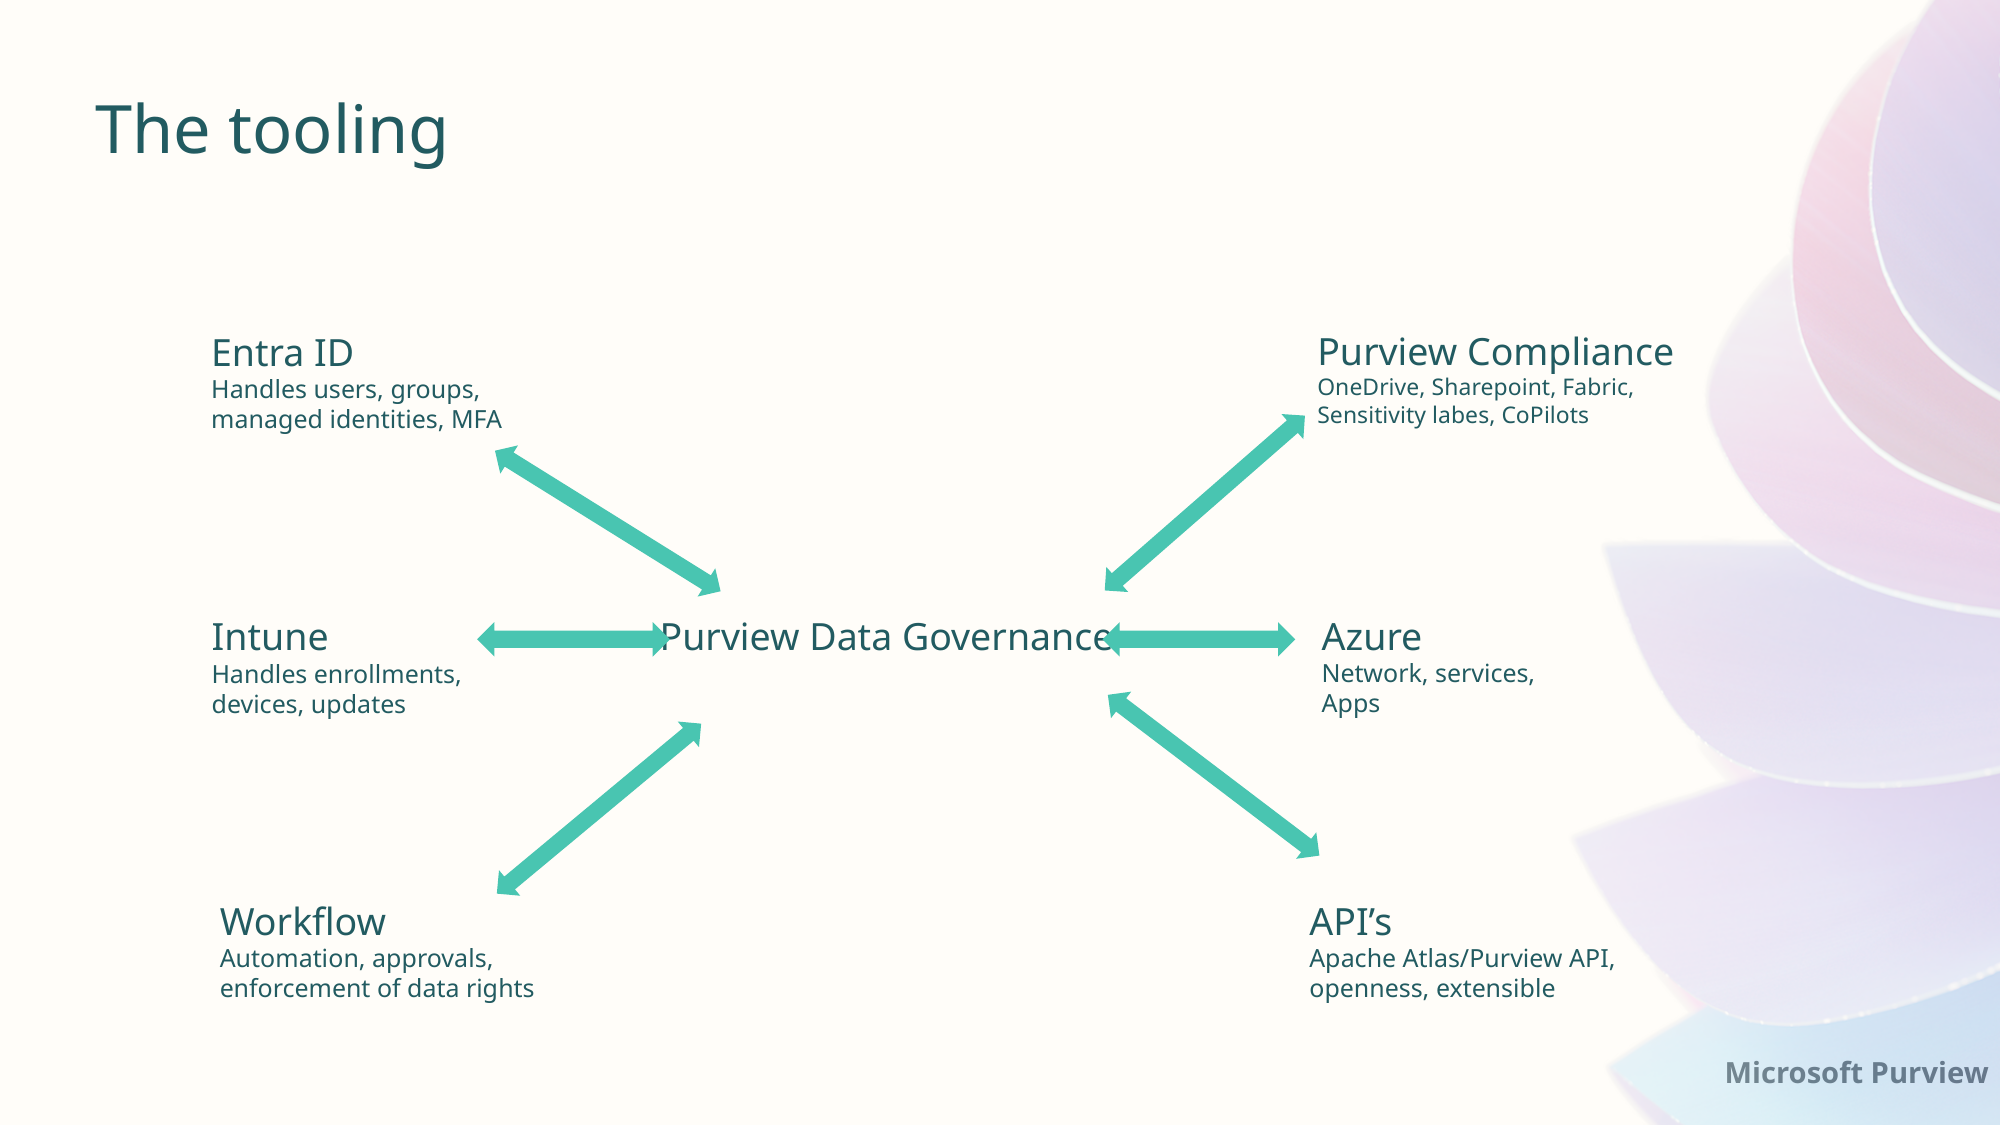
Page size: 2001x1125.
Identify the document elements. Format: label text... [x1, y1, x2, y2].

text_box The tooling [95, 63, 1292, 200]
text_box Purview Compliance OneDrive, Sharepoint, Fabric, Sensitivity labes, CoPilots [1302, 320, 1690, 436]
text_box Azure Network, services, Apps [1306, 605, 1551, 725]
text_box Entra ID Handles users, groups, managed identities, MFA [196, 321, 518, 441]
text_box [1103, 412, 1307, 594]
text_box [475, 619, 672, 660]
text_box Intune Handles enrollments, devices, updates [196, 605, 478, 726]
text_box [495, 720, 703, 898]
text_box Purview Data Governance [644, 605, 1129, 666]
text_box [1106, 690, 1321, 861]
text_box Workflow Automation, approvals, enforcement of data rights [205, 890, 551, 1010]
text_box [493, 443, 722, 599]
text_box API’s Apache Atlas/Purview API, openness, extensible [1294, 890, 1631, 1010]
text_box [1101, 619, 1297, 660]
